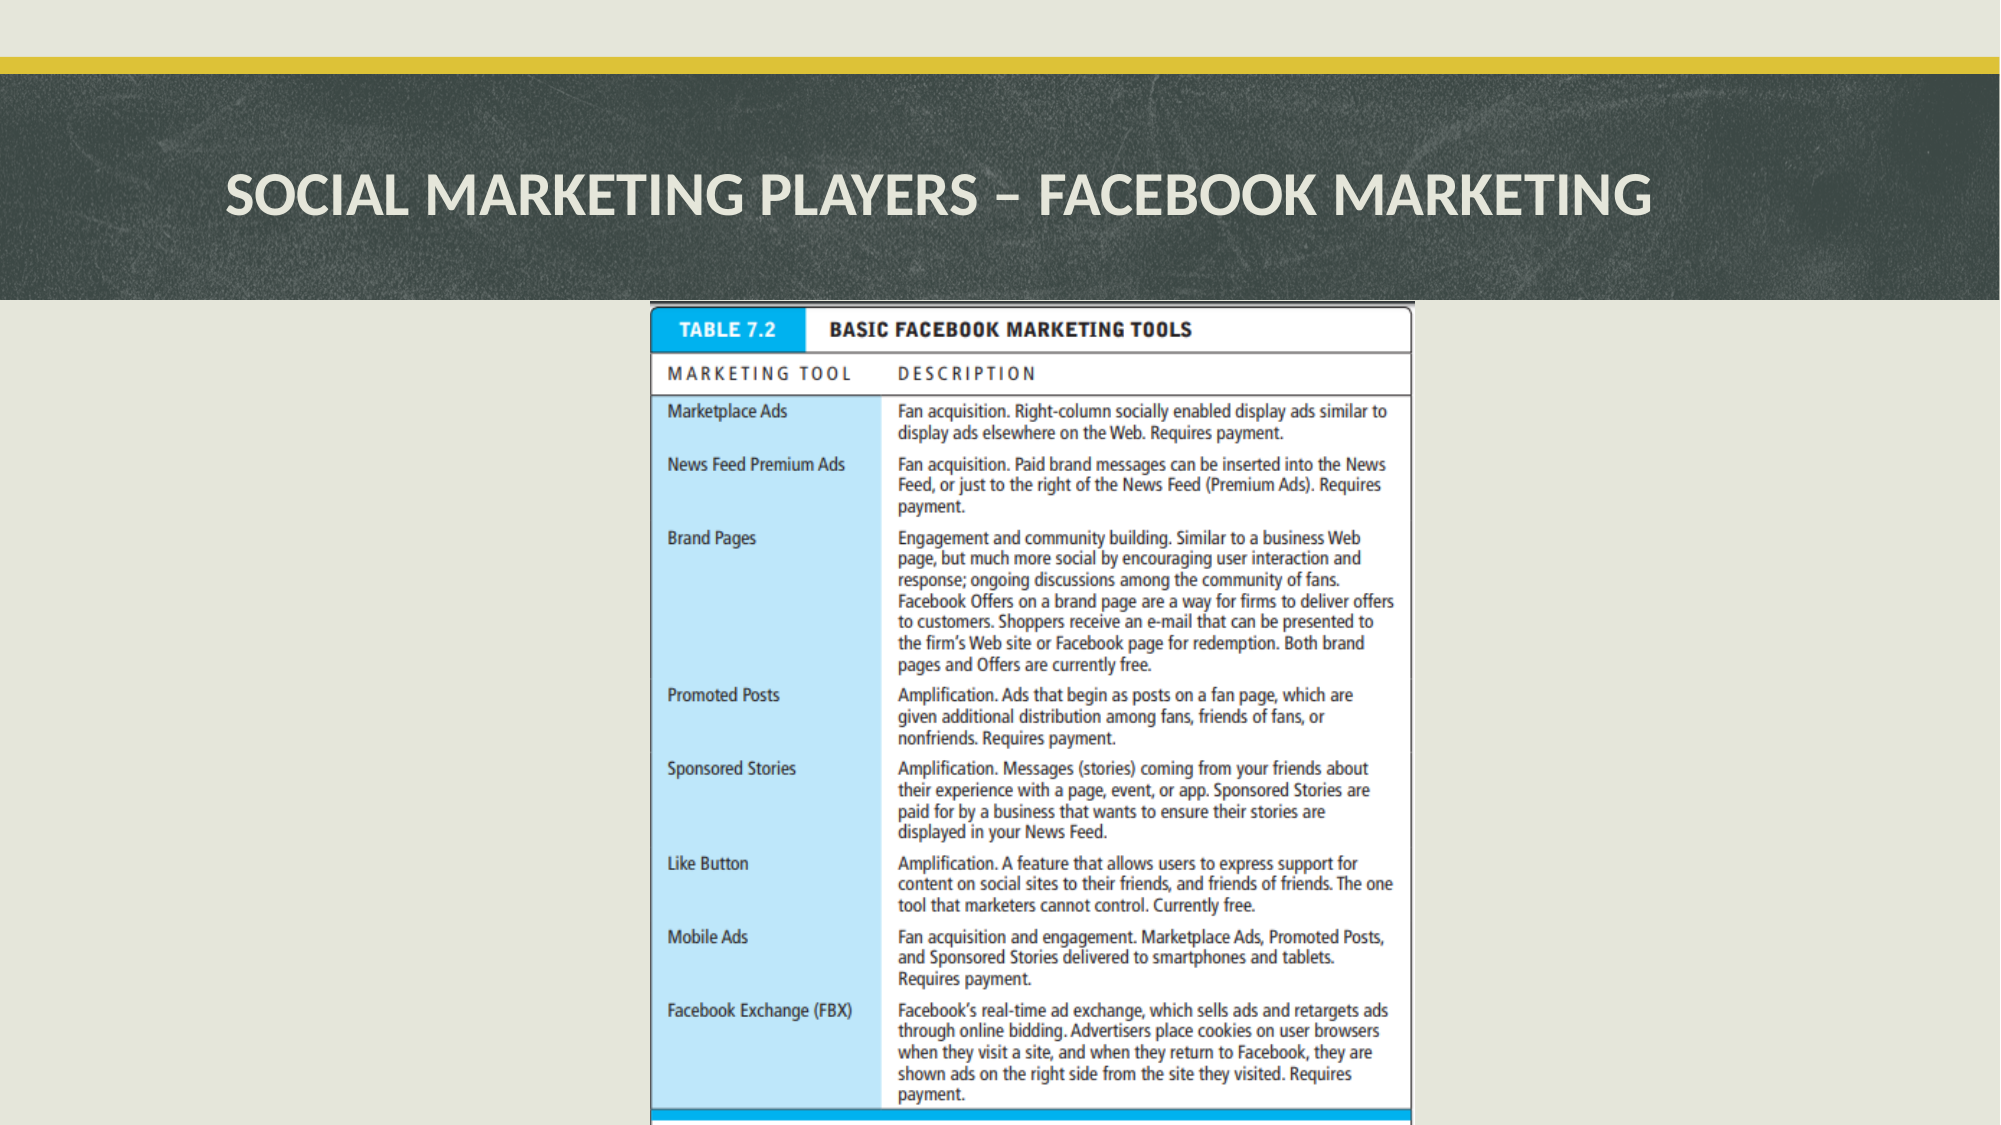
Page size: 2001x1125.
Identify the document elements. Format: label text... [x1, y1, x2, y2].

picture [0, 74, 2000, 300]
title SOCIAL MARKETING PLAYERS – FACEBOOK MARKETING [210, 76, 1868, 311]
picture [649, 301, 1415, 1125]
